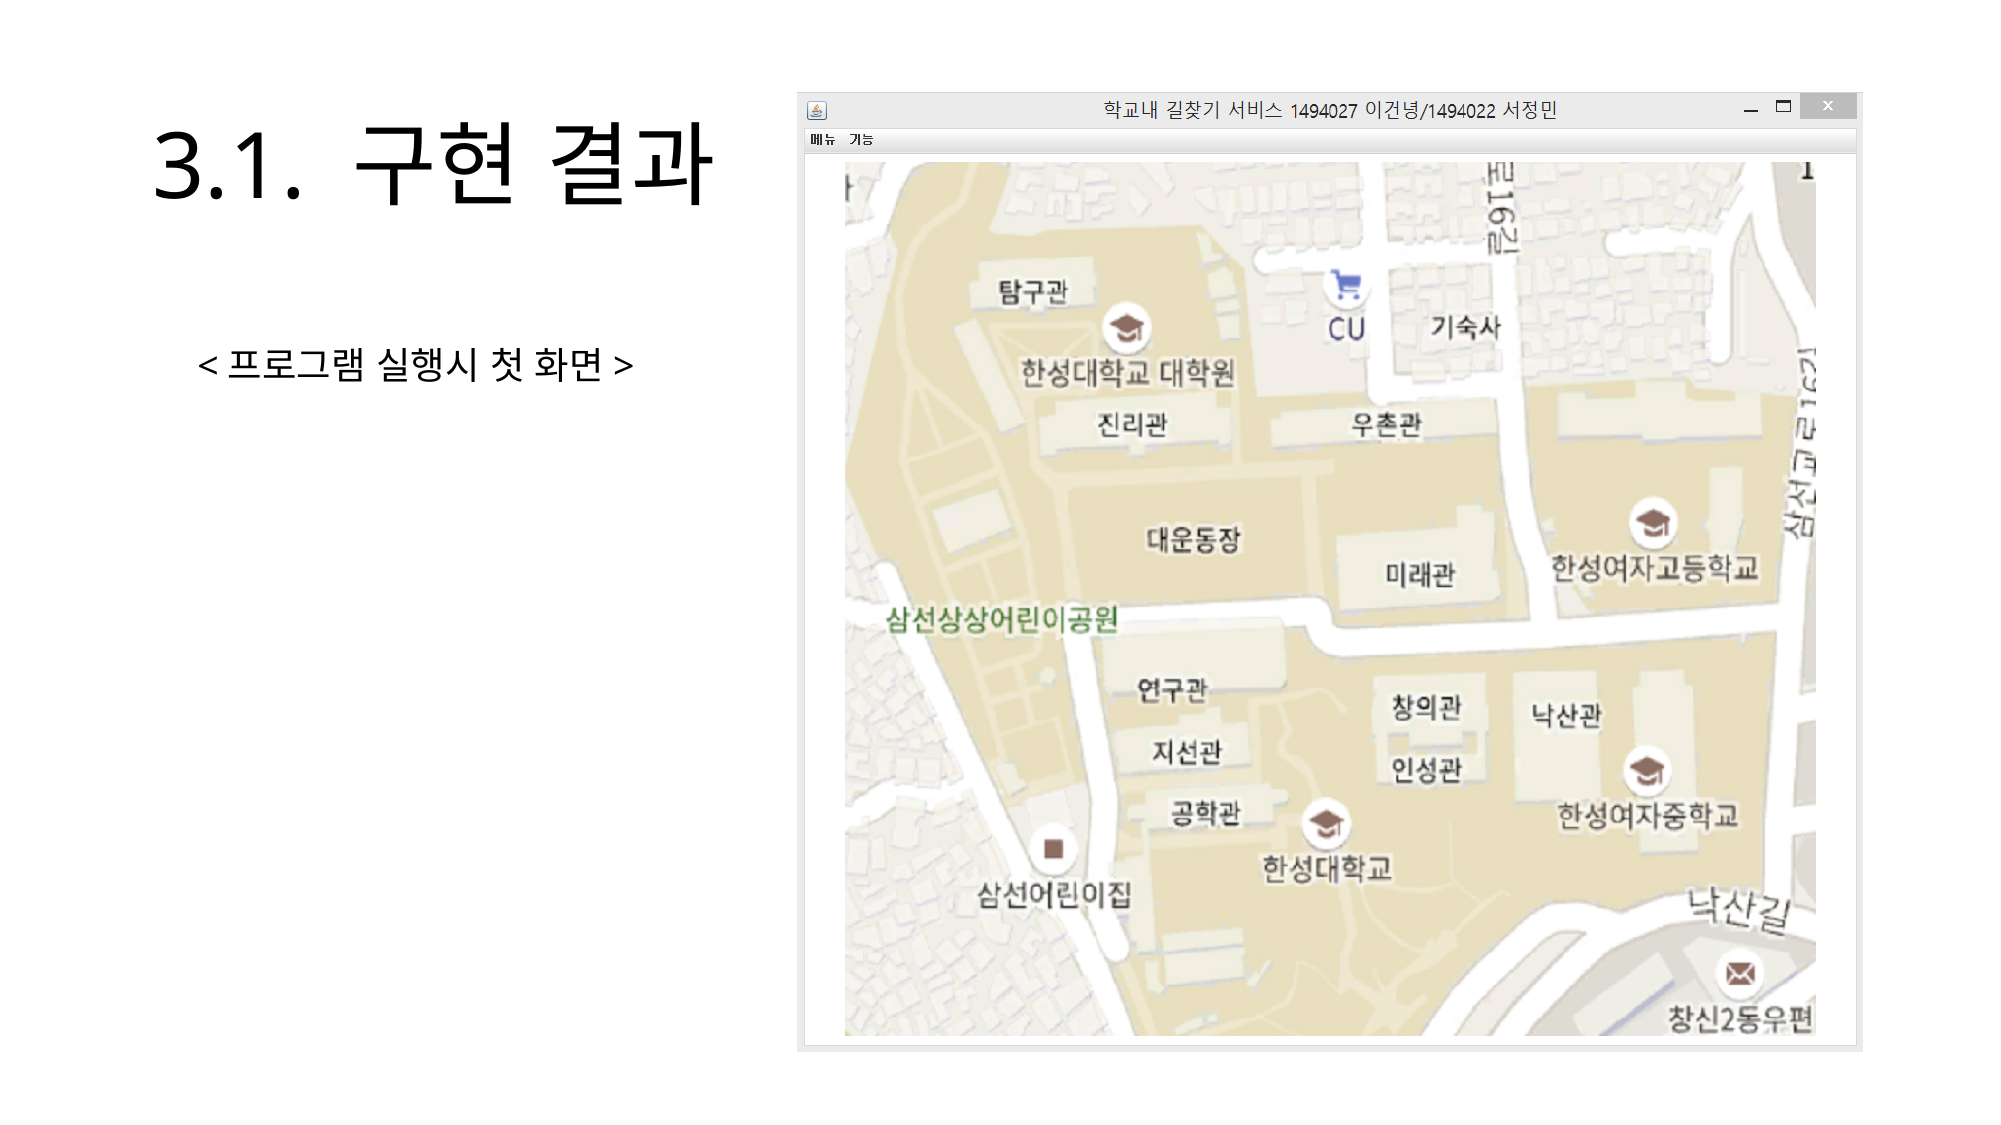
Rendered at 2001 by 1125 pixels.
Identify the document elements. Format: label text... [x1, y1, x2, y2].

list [797, 92, 1863, 1052]
title 3.1. 구현 결과 [137, 59, 1863, 278]
text_box <프로그램 실행시 첫 화면> [182, 334, 718, 394]
